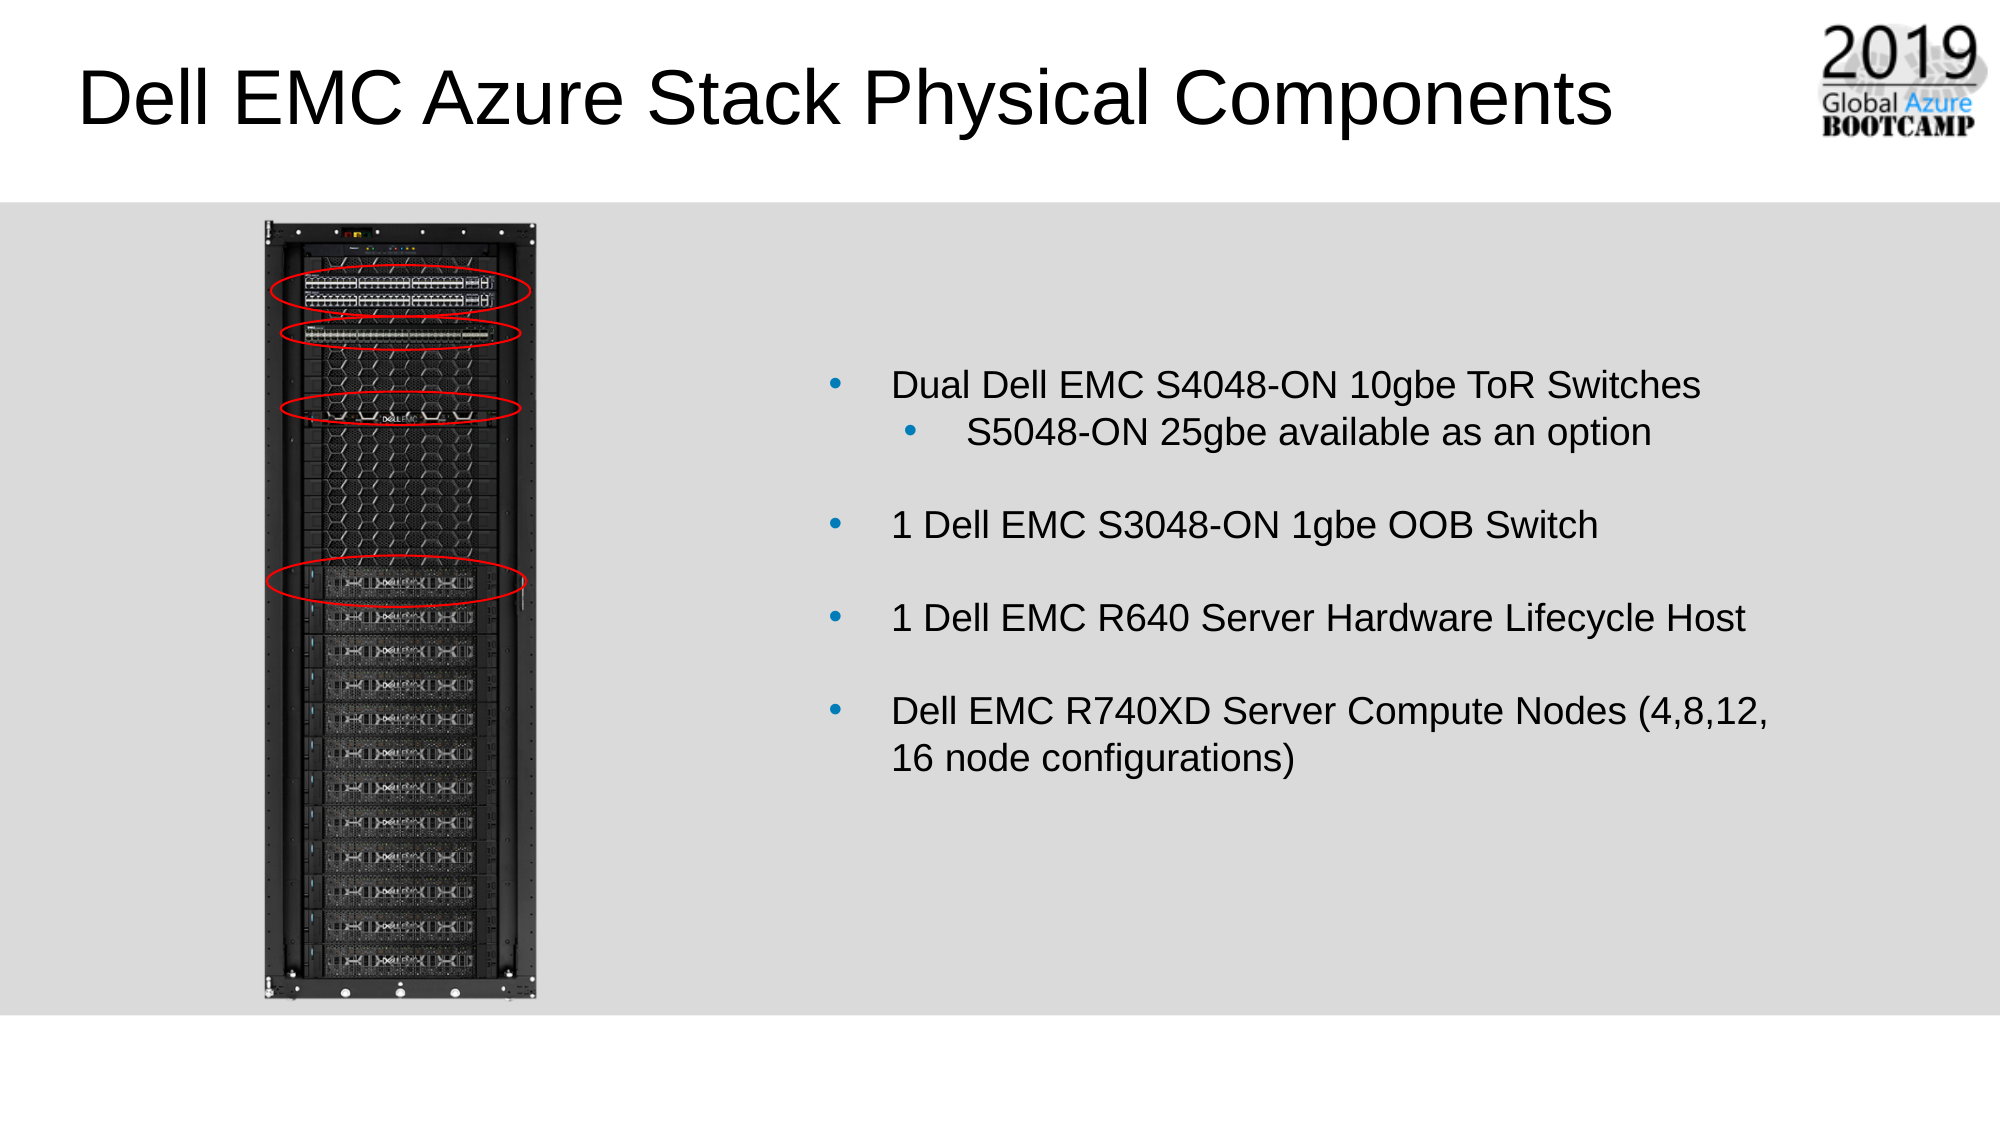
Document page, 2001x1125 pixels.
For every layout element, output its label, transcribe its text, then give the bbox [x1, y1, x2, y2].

text_box [0, 202, 2000, 1016]
text_box Dell EMC Azure Stack Physical Components [62, 49, 1800, 135]
picture [1814, 11, 1998, 151]
picture [263, 217, 538, 1006]
text_box Dual Dell EMC S4048-ON 10gbe ToR Switches S5048-ON 25gbe available as an option 1 Dell EMC S3048-ON 1gbe OOB Switch 1 Dell EMC R640 Server Hardware Lifecycle Host Dell EMC R740XD Server Compute Nodes (4,8,12, 16 node configurations) [813, 352, 1823, 787]
